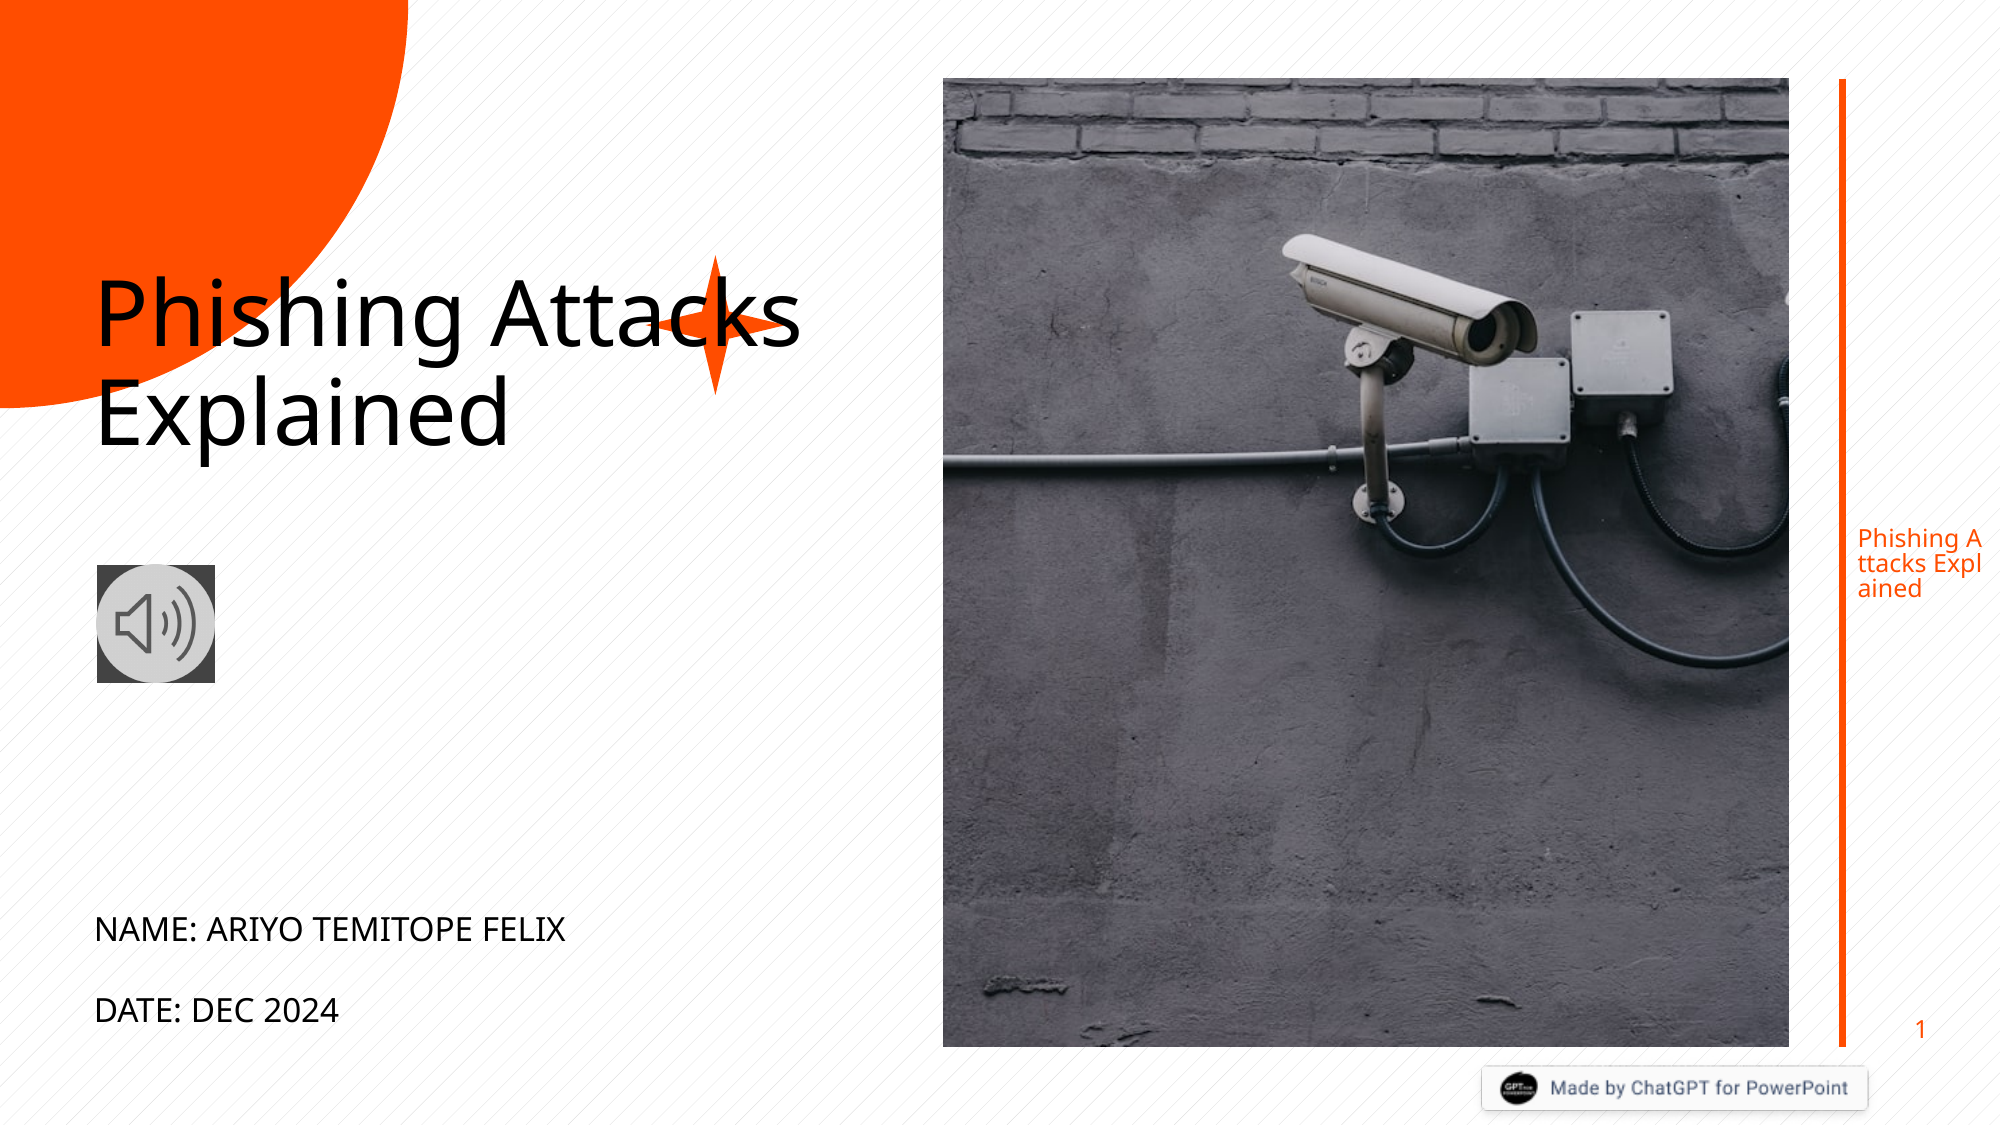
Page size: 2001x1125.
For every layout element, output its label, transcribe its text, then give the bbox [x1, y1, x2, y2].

footer Phishing Attacks Explained [1842, 78, 2000, 1002]
slide_number 1 [1842, 1010, 2000, 1056]
picture [943, 78, 1789, 1047]
title Phishing Attacks Explained [78, 170, 943, 563]
picture [95, 563, 216, 684]
list NAME: ARIYO TEMITOPE FELIX DATE: DEC 2024 [78, 881, 890, 1047]
picture [1466, 1052, 1884, 1125]
